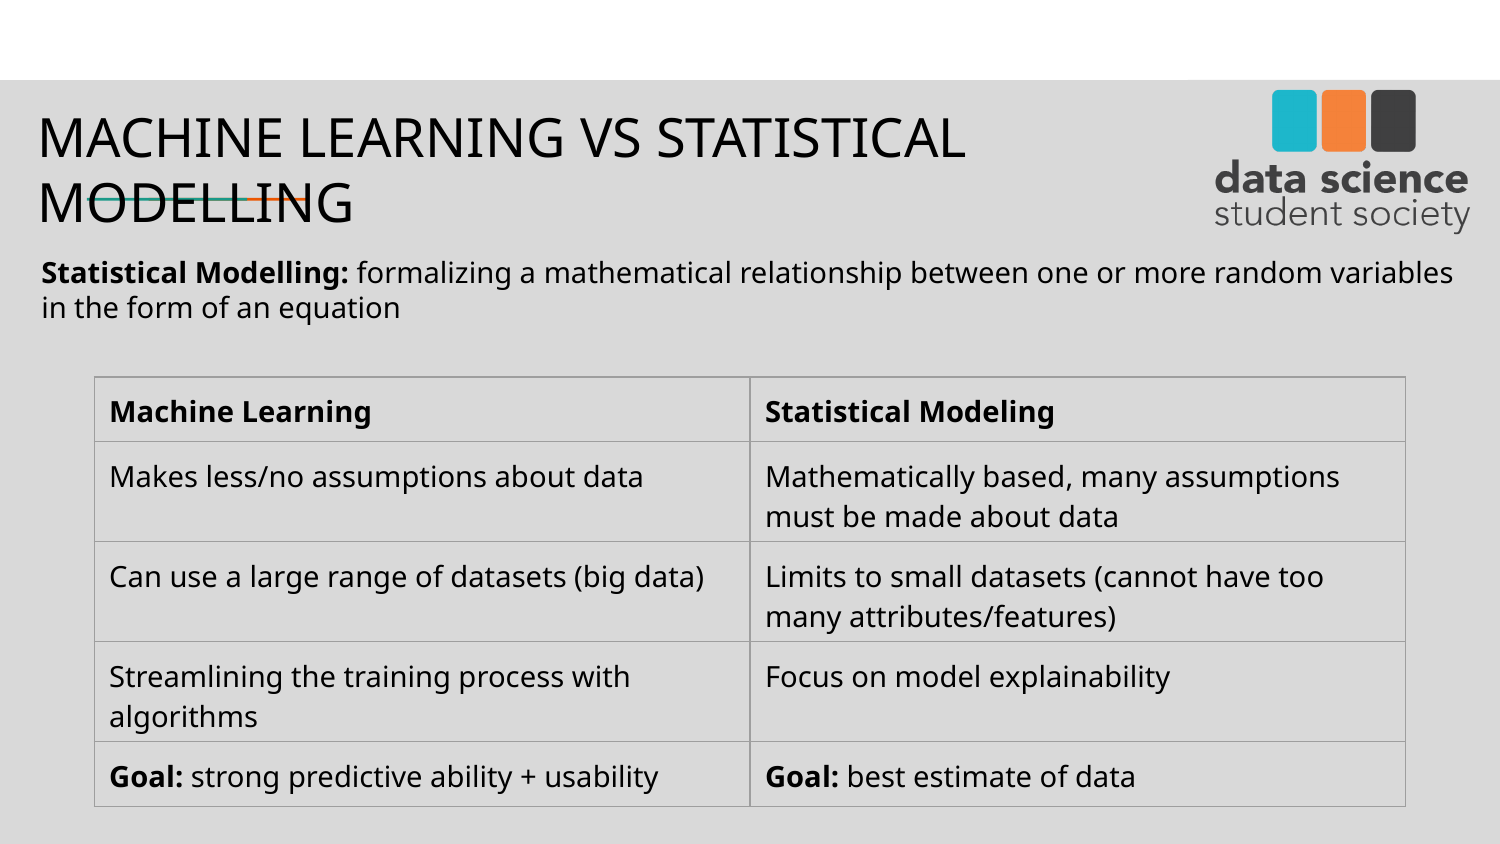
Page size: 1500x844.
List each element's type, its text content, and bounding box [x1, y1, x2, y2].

text_box MACHINE LEARNING VS STATISTICAL MODELLING [22, 87, 1182, 248]
table_header Statistical Modeling [751, 378, 1405, 441]
table_cell Limits to small datasets (cannot have too many attributes/features) [751, 542, 1405, 641]
table_header Machine Learning [95, 378, 749, 441]
table_cell Makes less/no assumptions about data [95, 442, 749, 541]
table_cell Goal: best estimate of data [751, 742, 1405, 806]
table_cell Goal: strong predictive ability + usability [95, 742, 749, 806]
table_cell Focus on model explainability [751, 642, 1405, 741]
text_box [1187, 79, 1500, 240]
table_cell Streamlining the training process with algorithms [95, 642, 749, 741]
text_box Statistical Modelling: formalizing a mathematical relationship between one or more random variables in the form of an equation [26, 239, 1474, 479]
table_cell Can use a large range of datasets (big data) [95, 542, 749, 641]
table_cell Mathematically based, many assumptions must be made about data [751, 442, 1405, 541]
